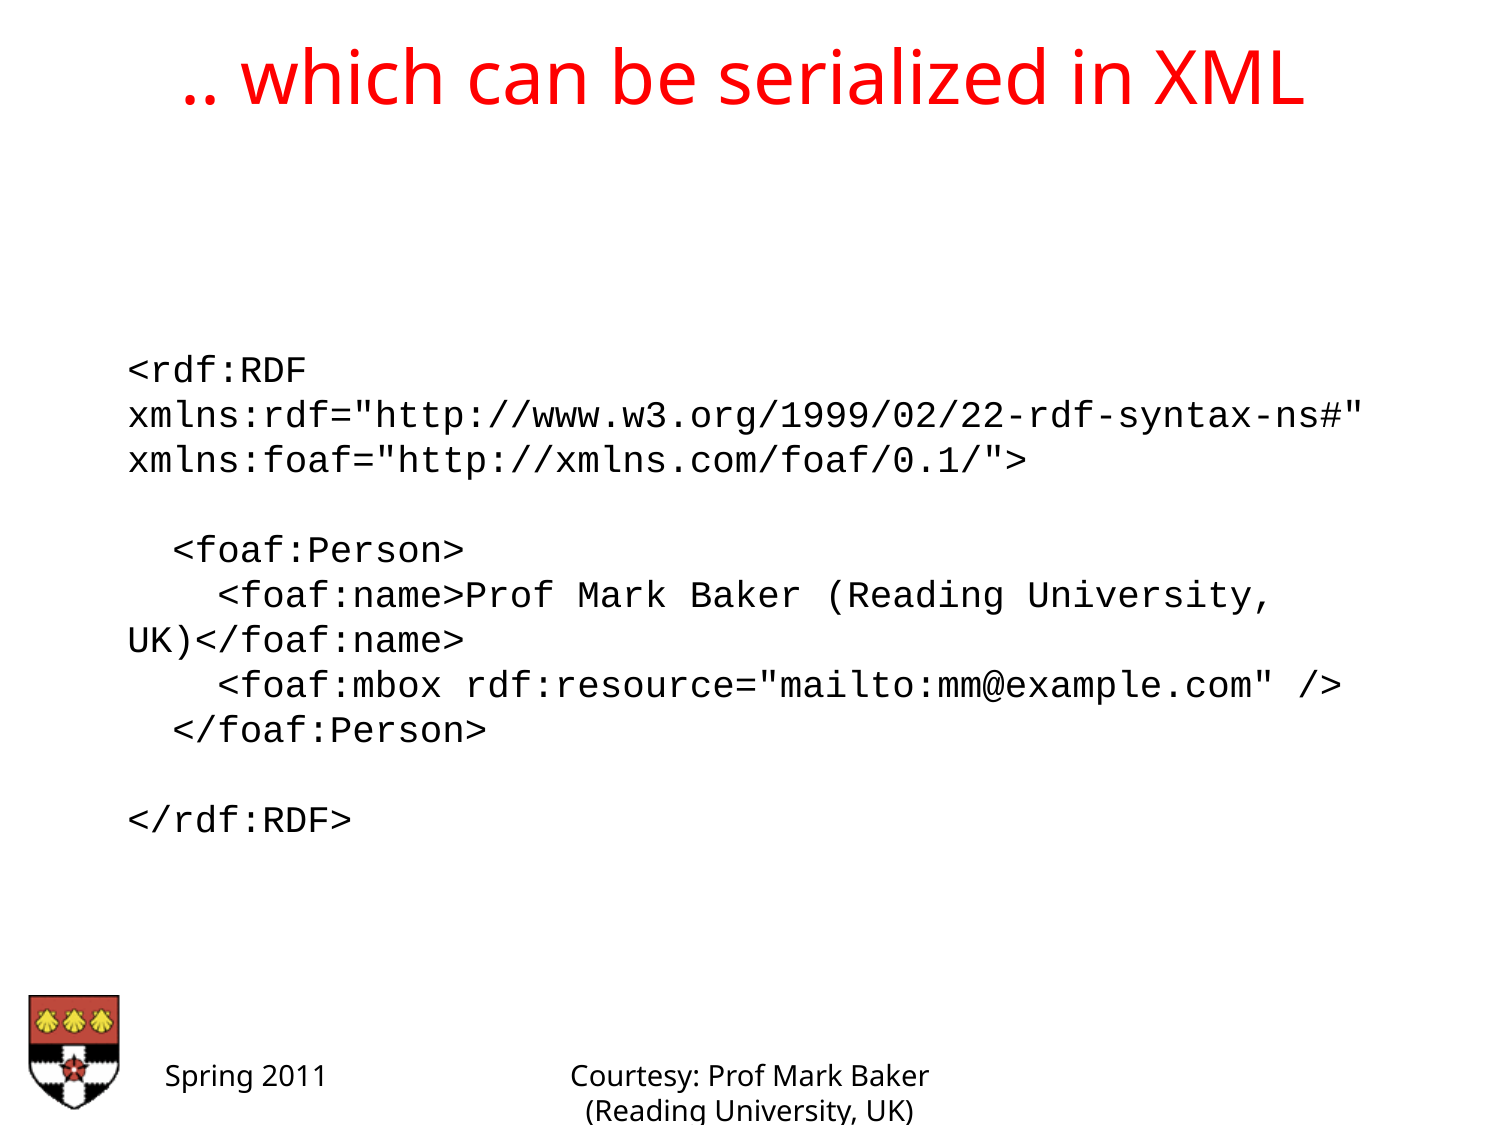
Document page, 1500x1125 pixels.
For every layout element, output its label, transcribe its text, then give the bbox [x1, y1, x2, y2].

text_box <rdf:RDF xmlns:rdf="http://www.w3.org/1999/02/22-rdf-syntax-ns#" xmlns:foaf="http://xmlns.com/foaf/0.1/"> <foaf:Person> <foaf:name>Prof Mark Baker (Reading University, UK)</foaf:name> <foaf:mbox rdf:resource="mailto:mm@example.com" /> </foaf:Person> </rdf:RDF> [112, 337, 1388, 848]
text_box Courtesy: Prof Mark Baker (Reading University, UK) [512, 1049, 988, 1125]
picture [0, 995, 150, 1113]
text_box Spring 2011 [149, 1049, 463, 1125]
text_box .. which can be serialized in XML [62, 12, 1425, 138]
